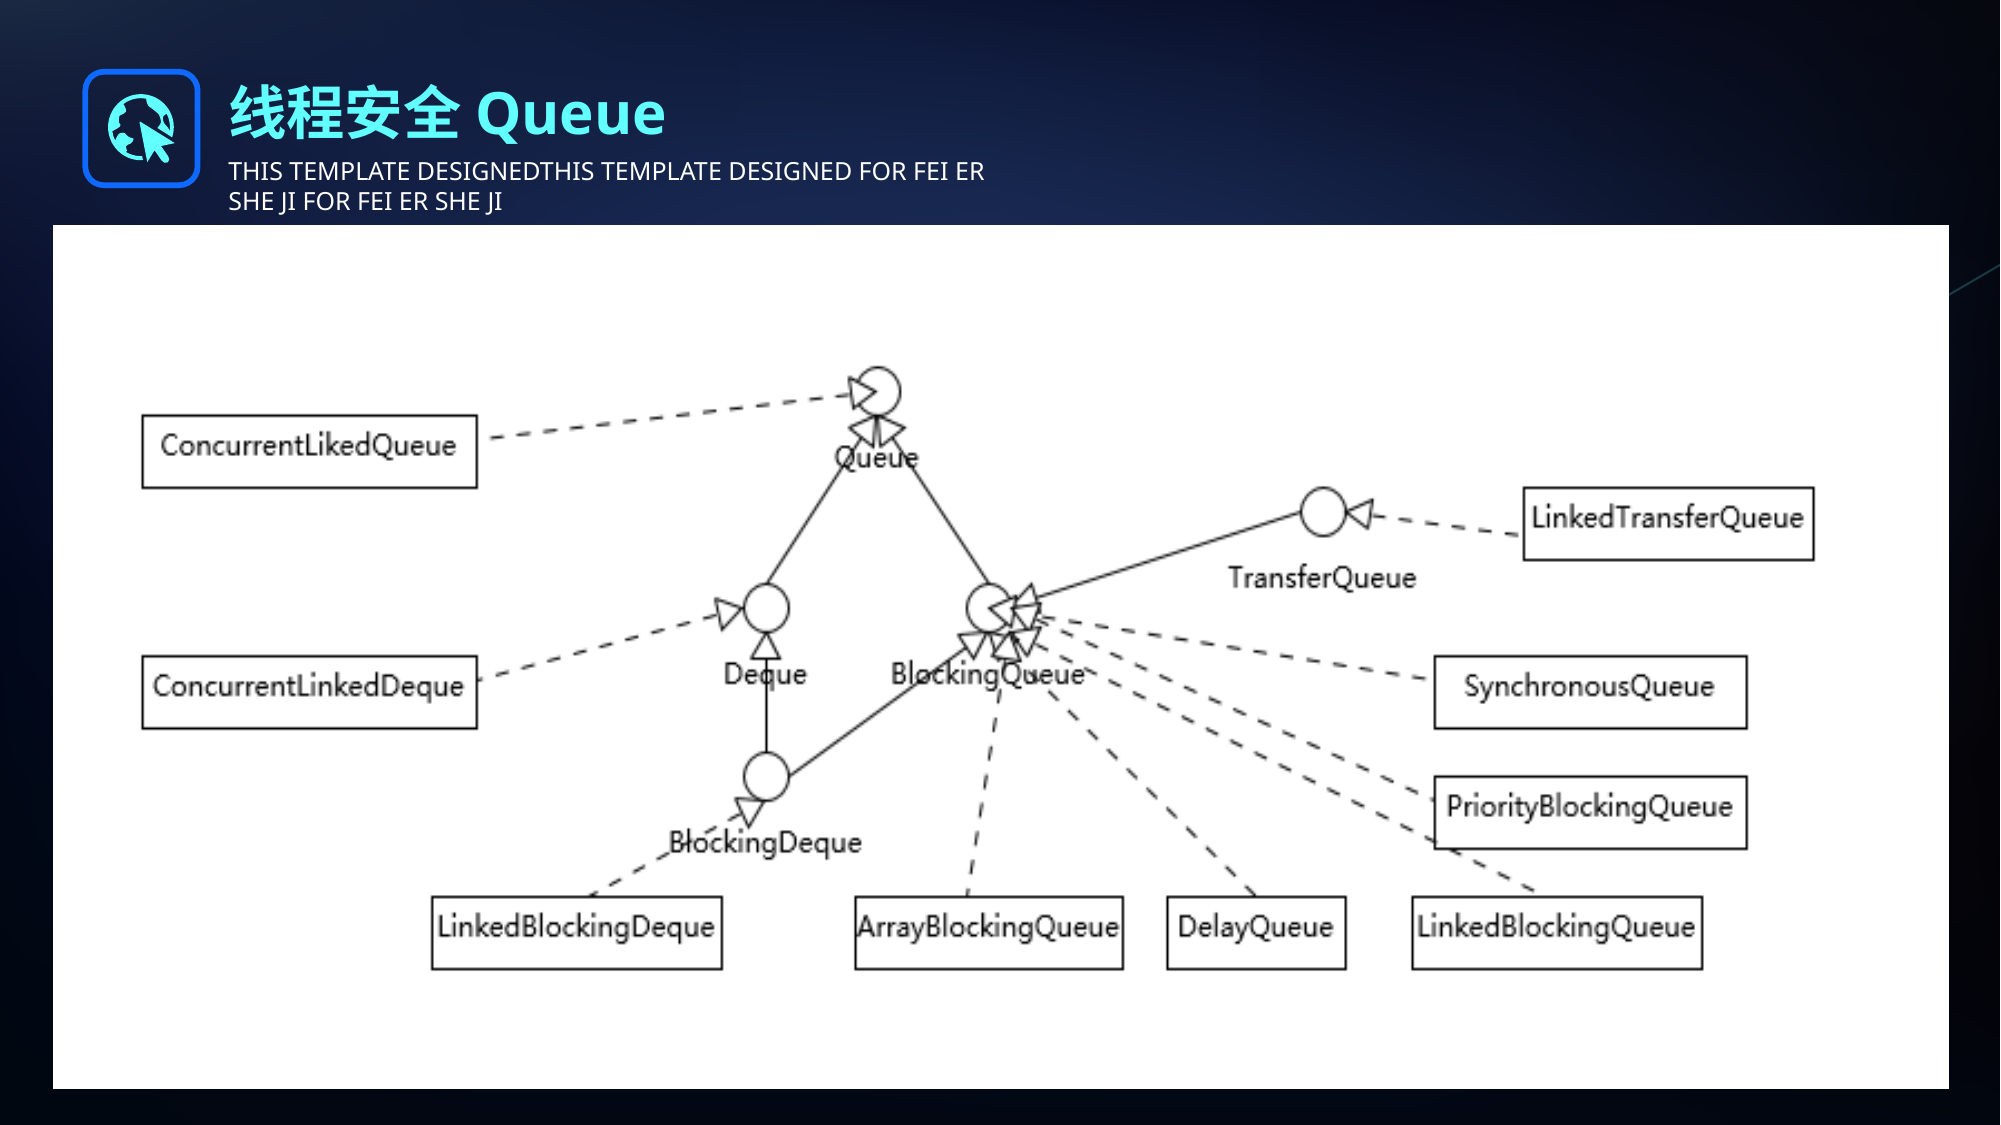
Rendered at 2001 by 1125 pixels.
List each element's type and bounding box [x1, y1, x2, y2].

picture [0, 0, 2000, 1125]
text_box [85, 68, 1014, 225]
text_box [1444, 198, 2000, 590]
